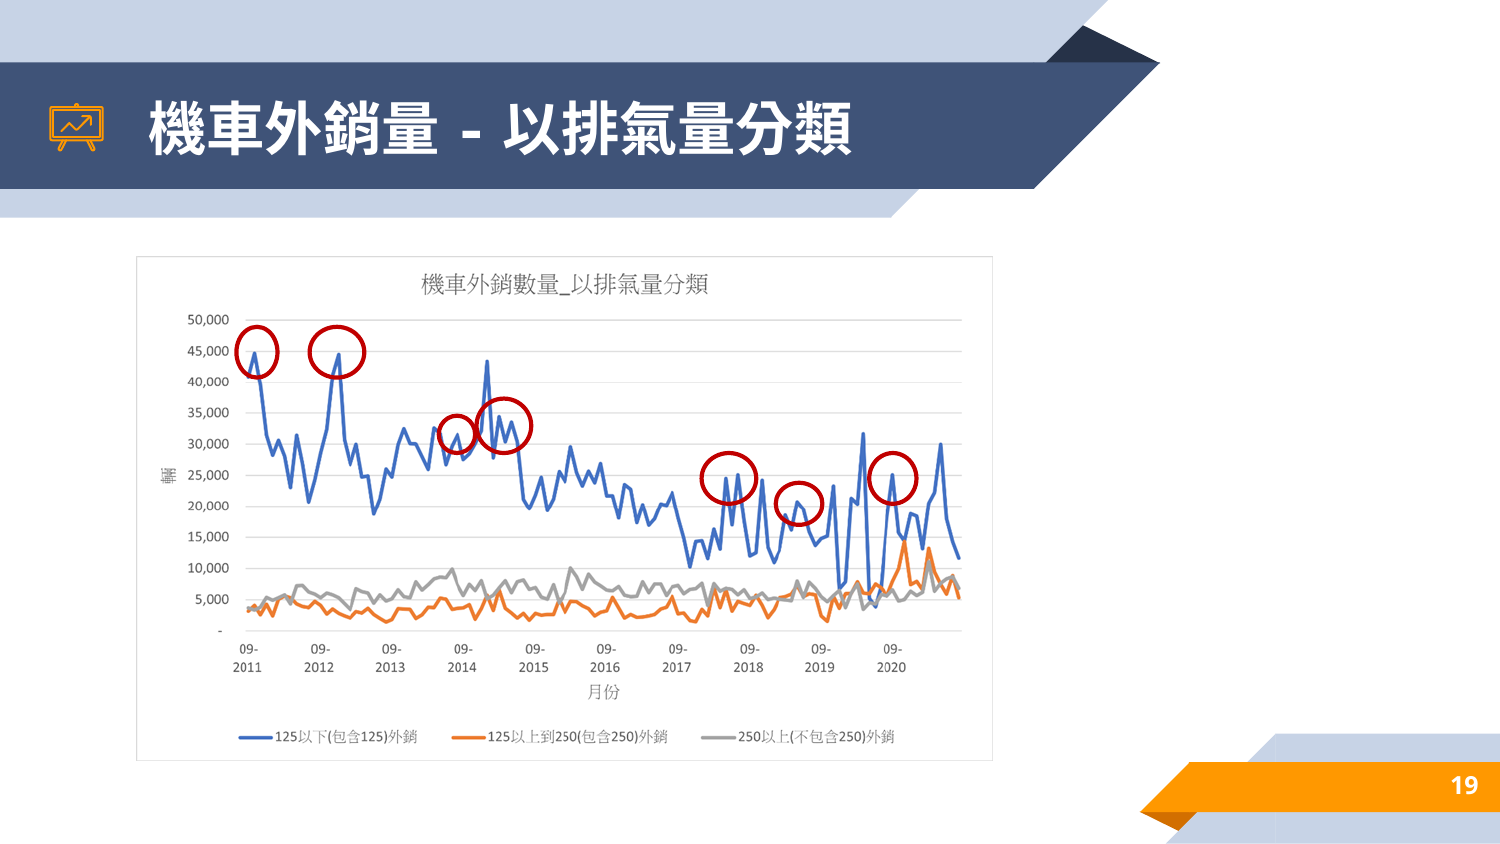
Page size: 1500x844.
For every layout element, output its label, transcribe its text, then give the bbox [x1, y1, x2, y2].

title 機車外銷量-以排氣量分類 [133, 64, 997, 190]
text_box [50, 103, 103, 151]
picture [136, 256, 994, 761]
slide_number 19 [1249, 760, 1494, 813]
